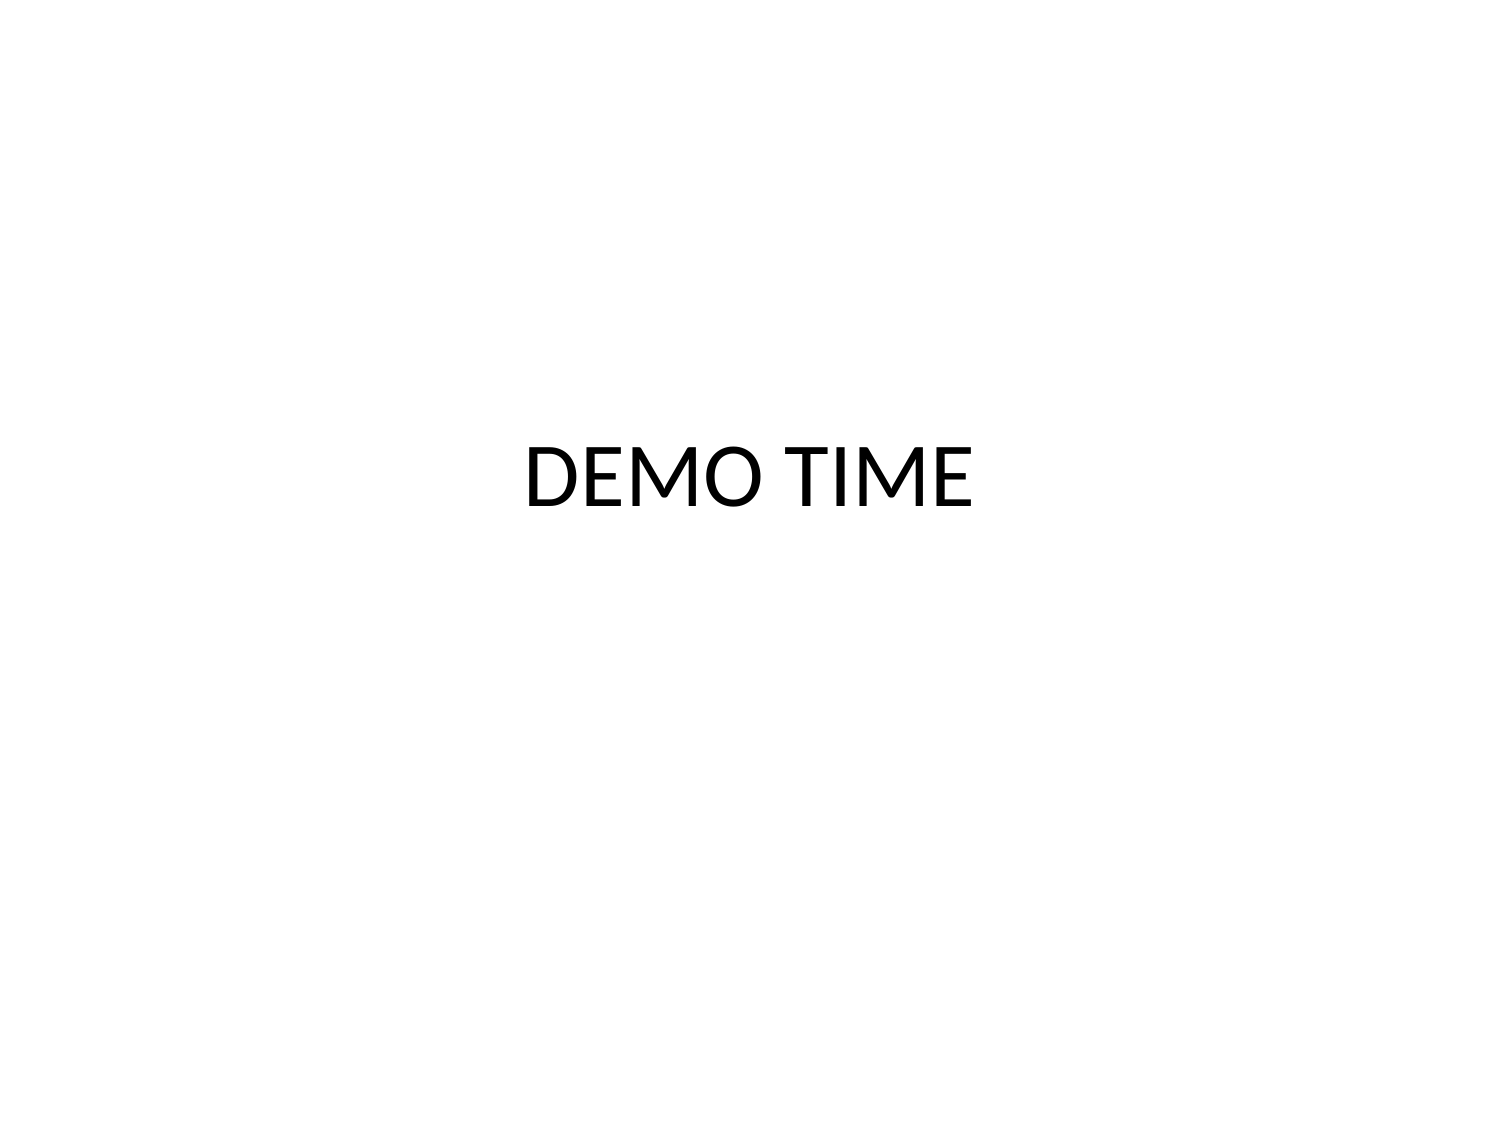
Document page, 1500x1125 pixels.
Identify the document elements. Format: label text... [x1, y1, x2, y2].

title DEMO TIME [112, 349, 1388, 591]
